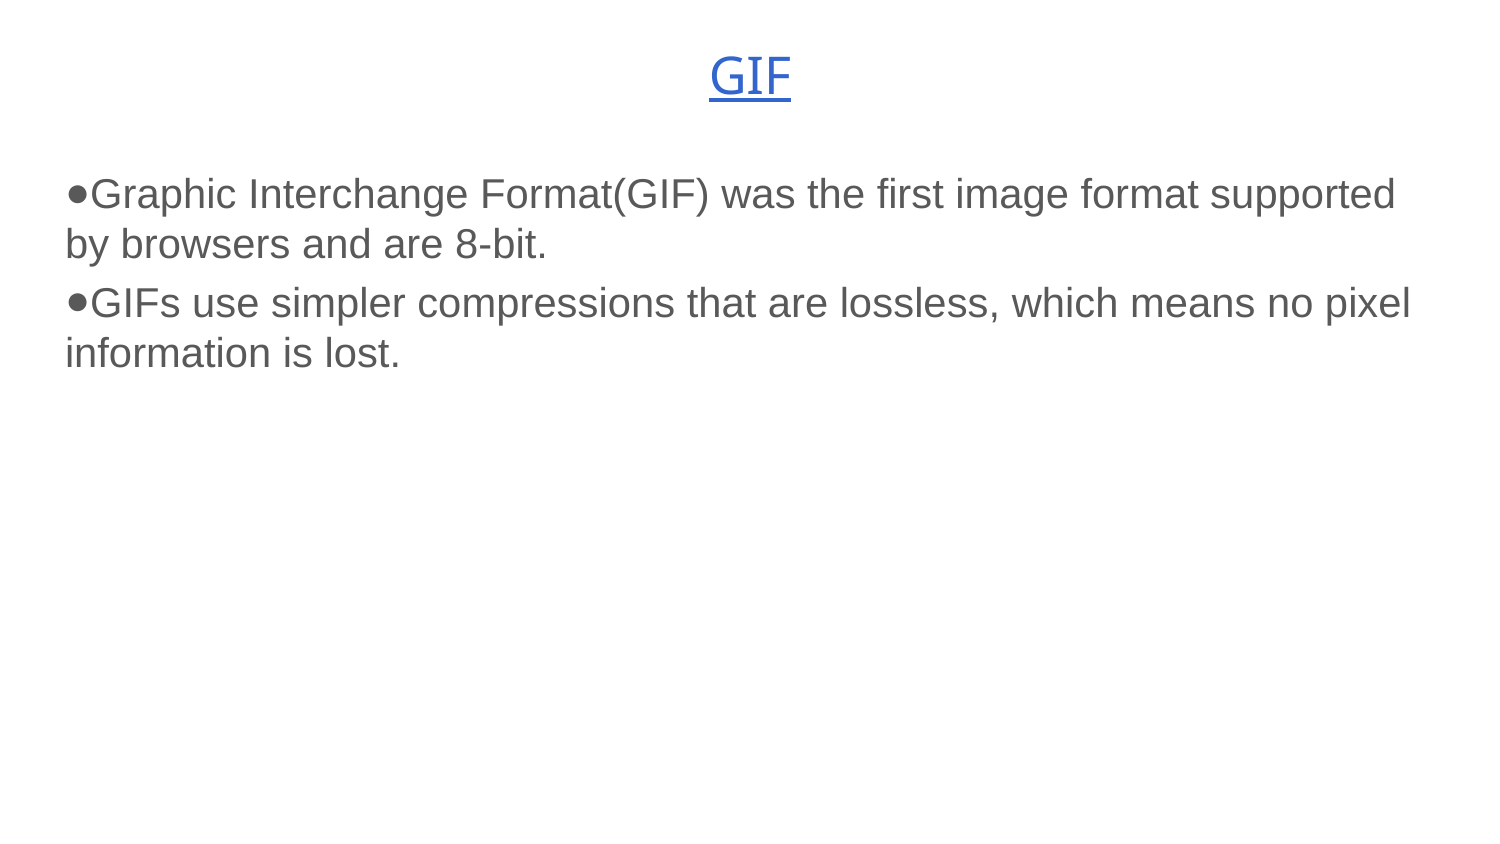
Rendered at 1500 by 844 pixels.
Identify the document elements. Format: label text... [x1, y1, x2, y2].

title GIF [0, 37, 1500, 110]
subtitle Graphic Interchange Format(GIF) was the first image format supported by browsers and are 8-bit. GIFs use simpler compressions that are lossless, which means no pixel information is lost. [50, 159, 1450, 597]
